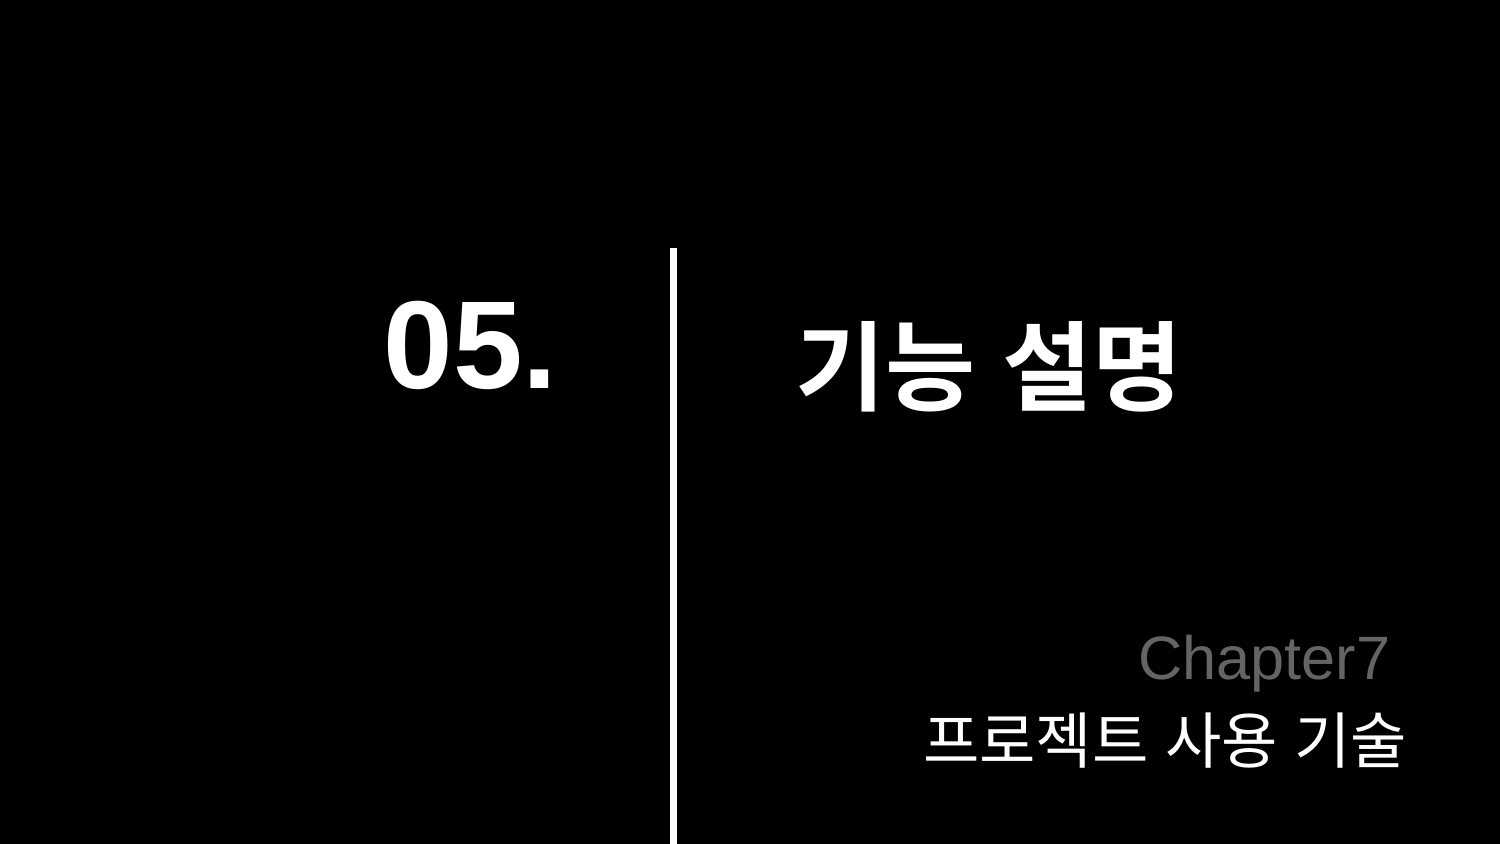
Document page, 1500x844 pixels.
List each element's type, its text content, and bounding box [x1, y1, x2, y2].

list 기능 설명 Chapter7 프로젝트 사용 기술 [780, 273, 1423, 795]
text_box [671, 248, 677, 844]
title 05. [368, 248, 586, 447]
